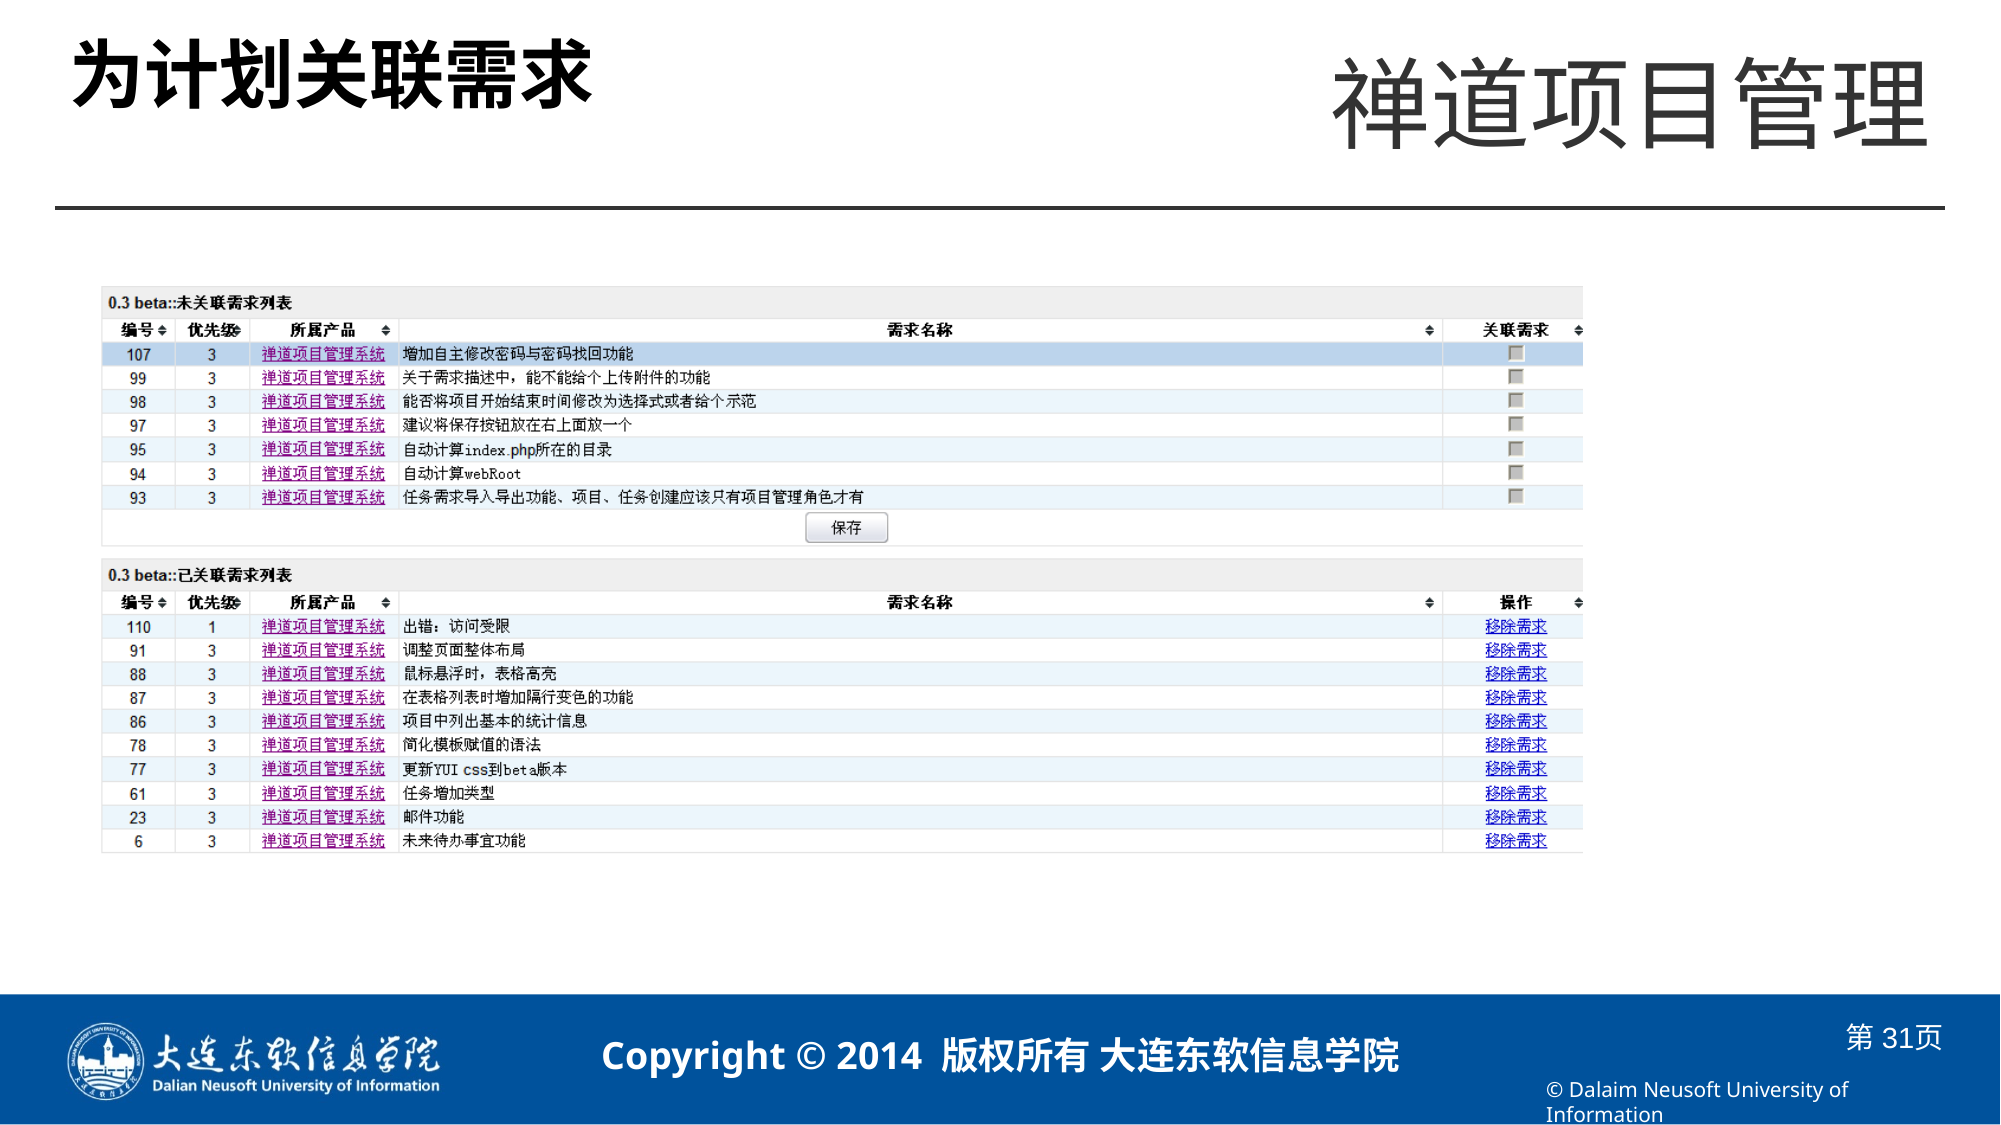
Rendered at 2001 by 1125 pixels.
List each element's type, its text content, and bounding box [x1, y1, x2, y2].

picture [55, 1016, 445, 1103]
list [99, 286, 1583, 858]
title 为计划关联需求 [55, 19, 1237, 120]
